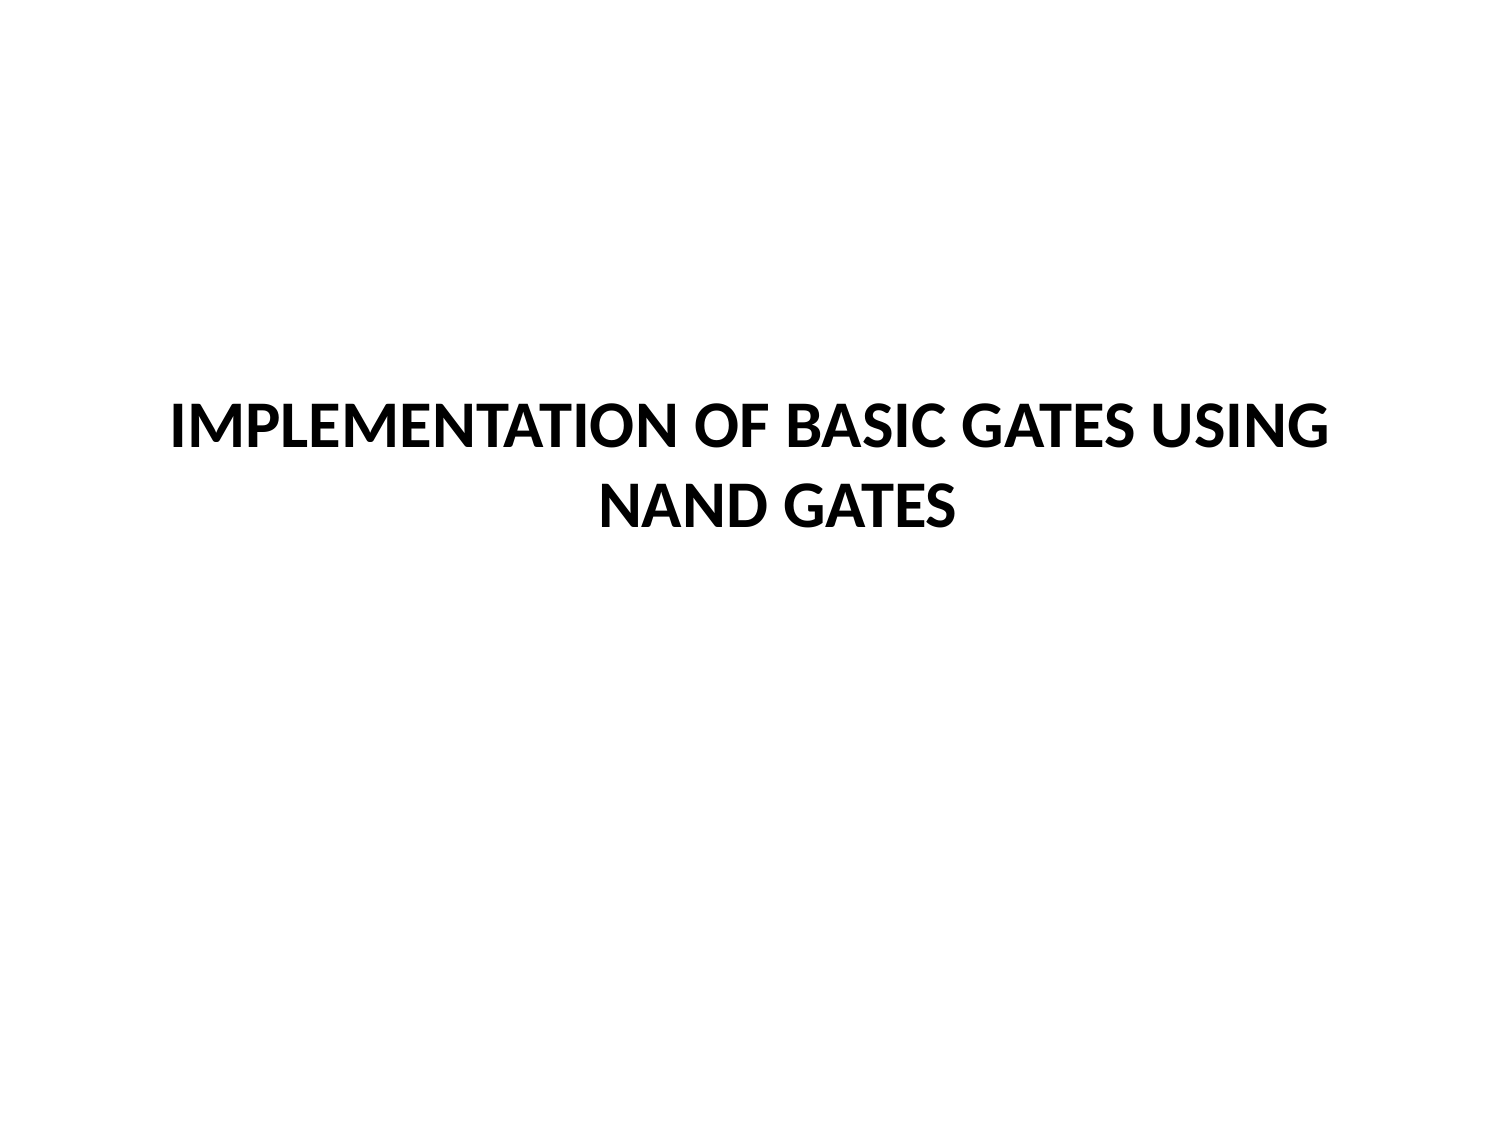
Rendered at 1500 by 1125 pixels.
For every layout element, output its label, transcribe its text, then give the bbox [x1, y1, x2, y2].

list IMPLEMENTATION OF BASIC GATES USING NAND GATES [75, 93, 1425, 1005]
